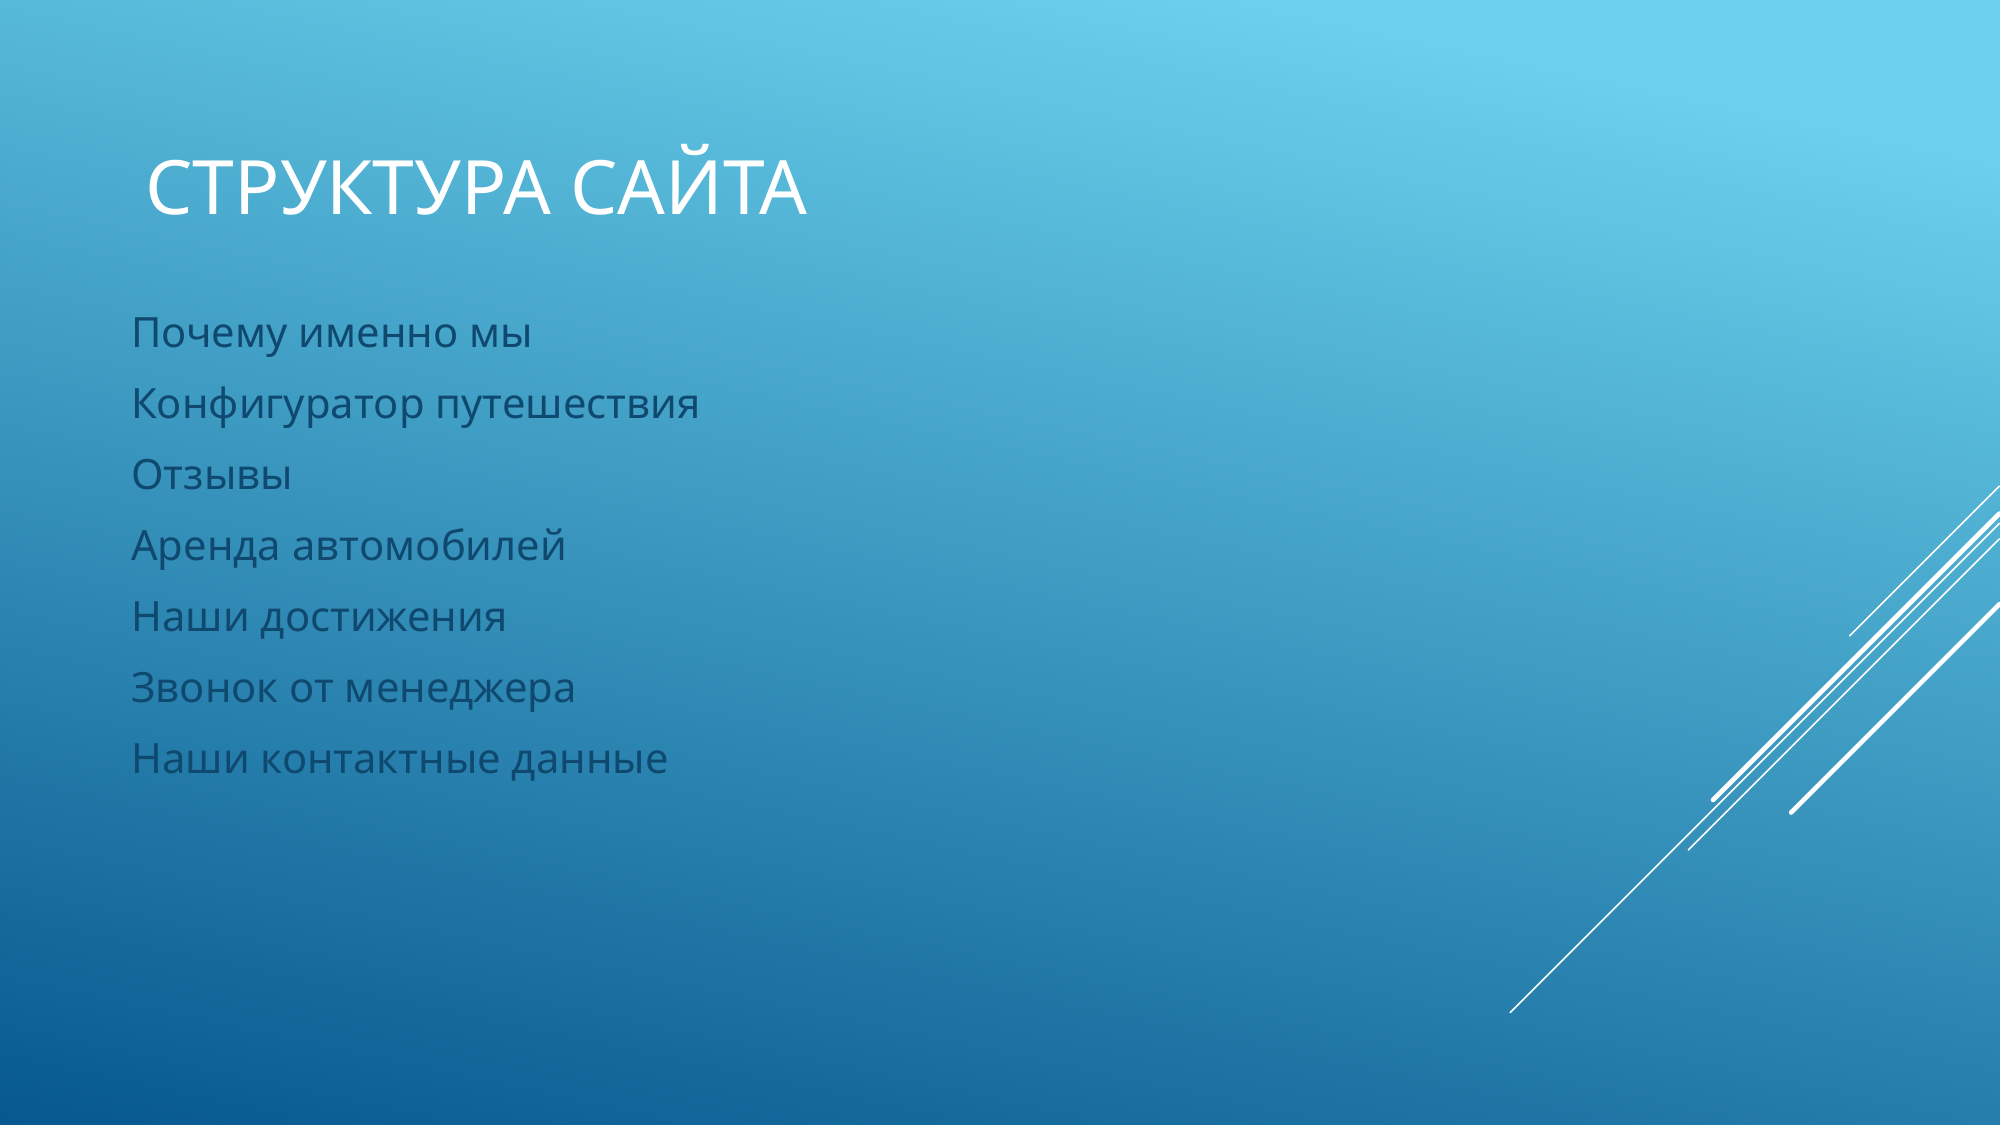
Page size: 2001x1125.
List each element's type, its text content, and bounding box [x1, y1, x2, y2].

list Почему именно мы Конфигуратор путешествия Отзывы Аренда автомобилей Наши достижения Звонок от менеджера Наши контактные данные [116, 353, 1517, 947]
title Структура сайта [130, 61, 1531, 309]
